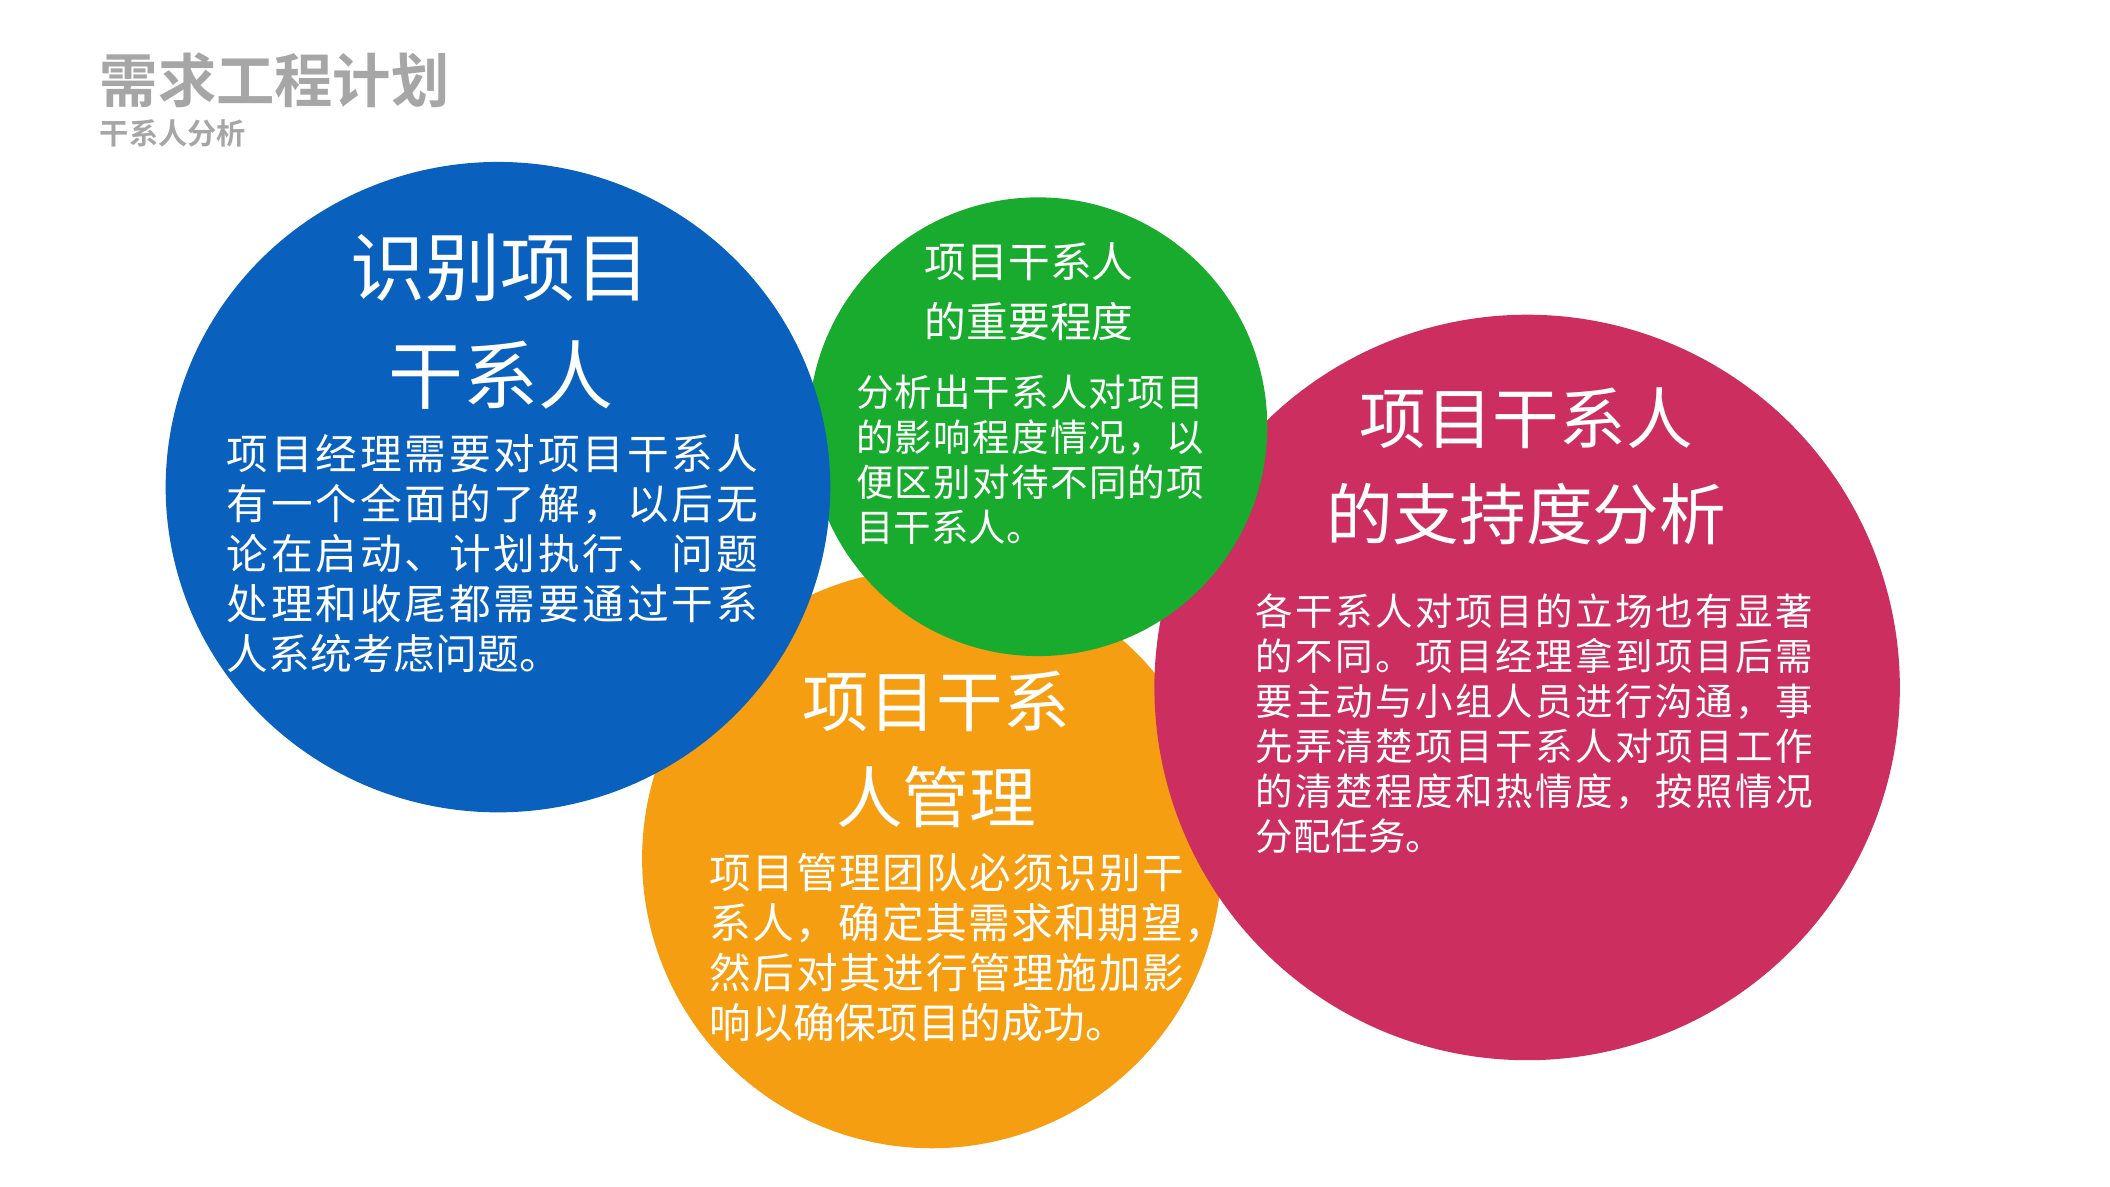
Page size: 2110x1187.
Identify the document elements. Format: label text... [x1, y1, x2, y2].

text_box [165, 161, 831, 813]
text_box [1037, 314, 2015, 1061]
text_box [831, 197, 1268, 657]
text_box 干系人分析 [99, 115, 629, 151]
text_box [642, 657, 1222, 1149]
text_box 需求工程计划 [99, 43, 606, 115]
